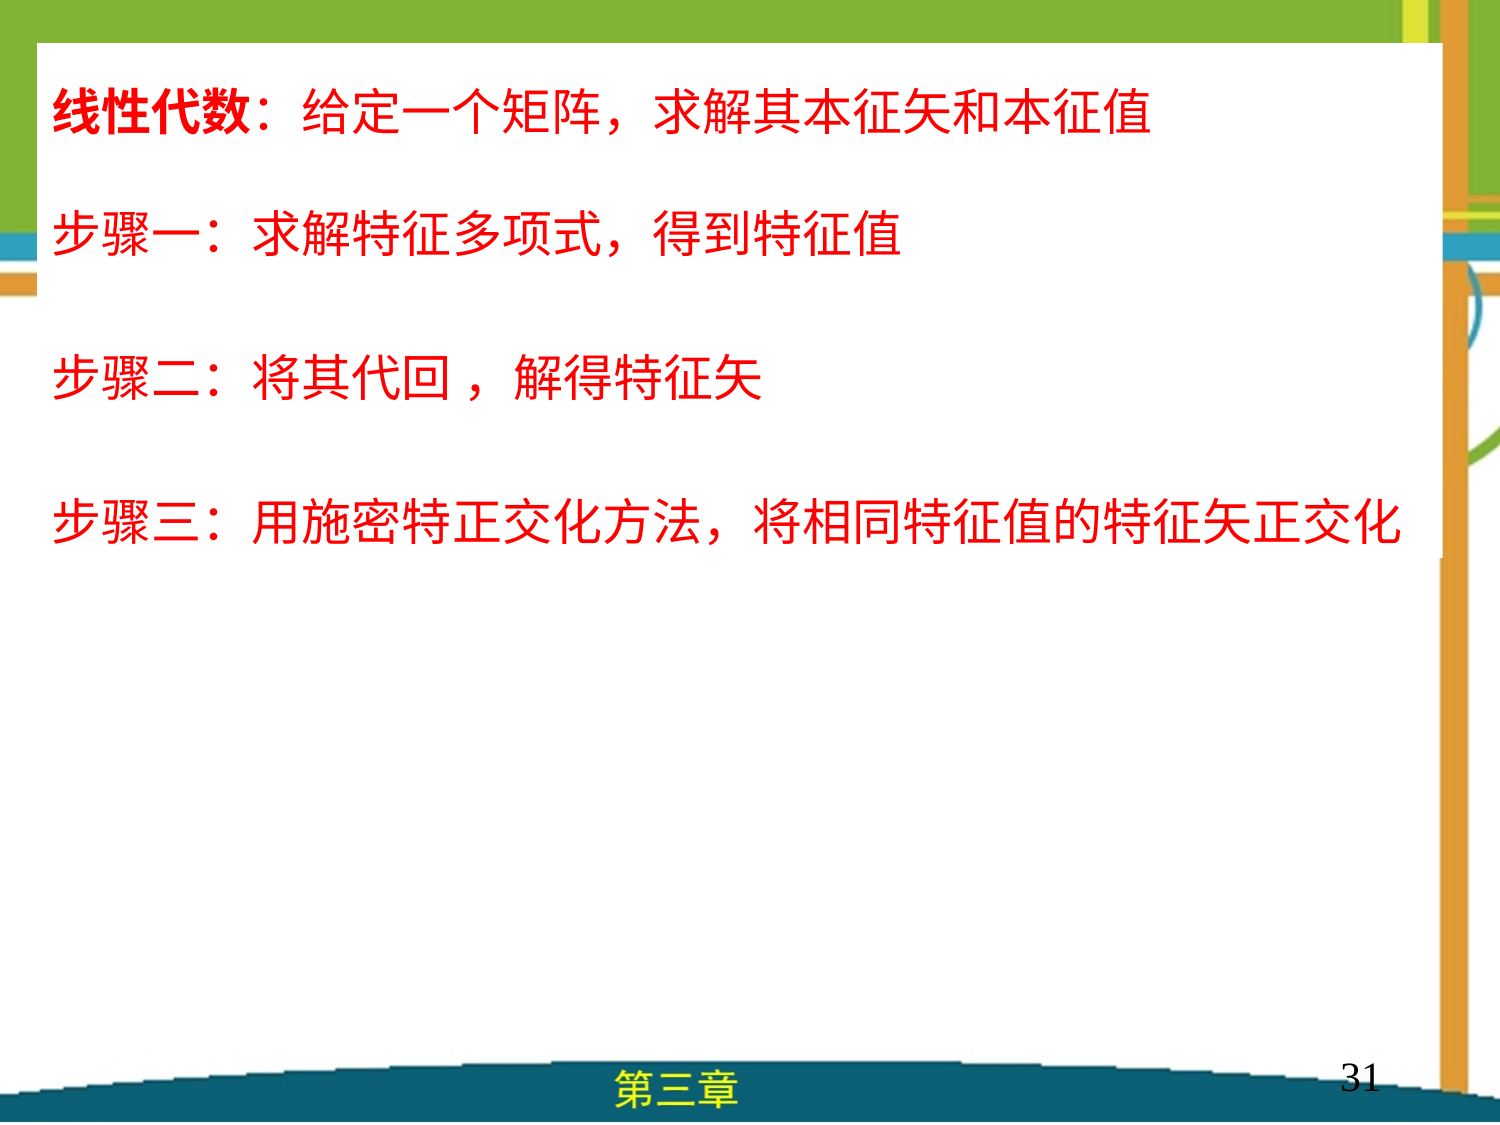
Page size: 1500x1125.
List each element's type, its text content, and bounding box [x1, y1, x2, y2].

picture [0, 0, 1500, 1125]
slide_number 31 [1059, 1042, 1397, 1103]
